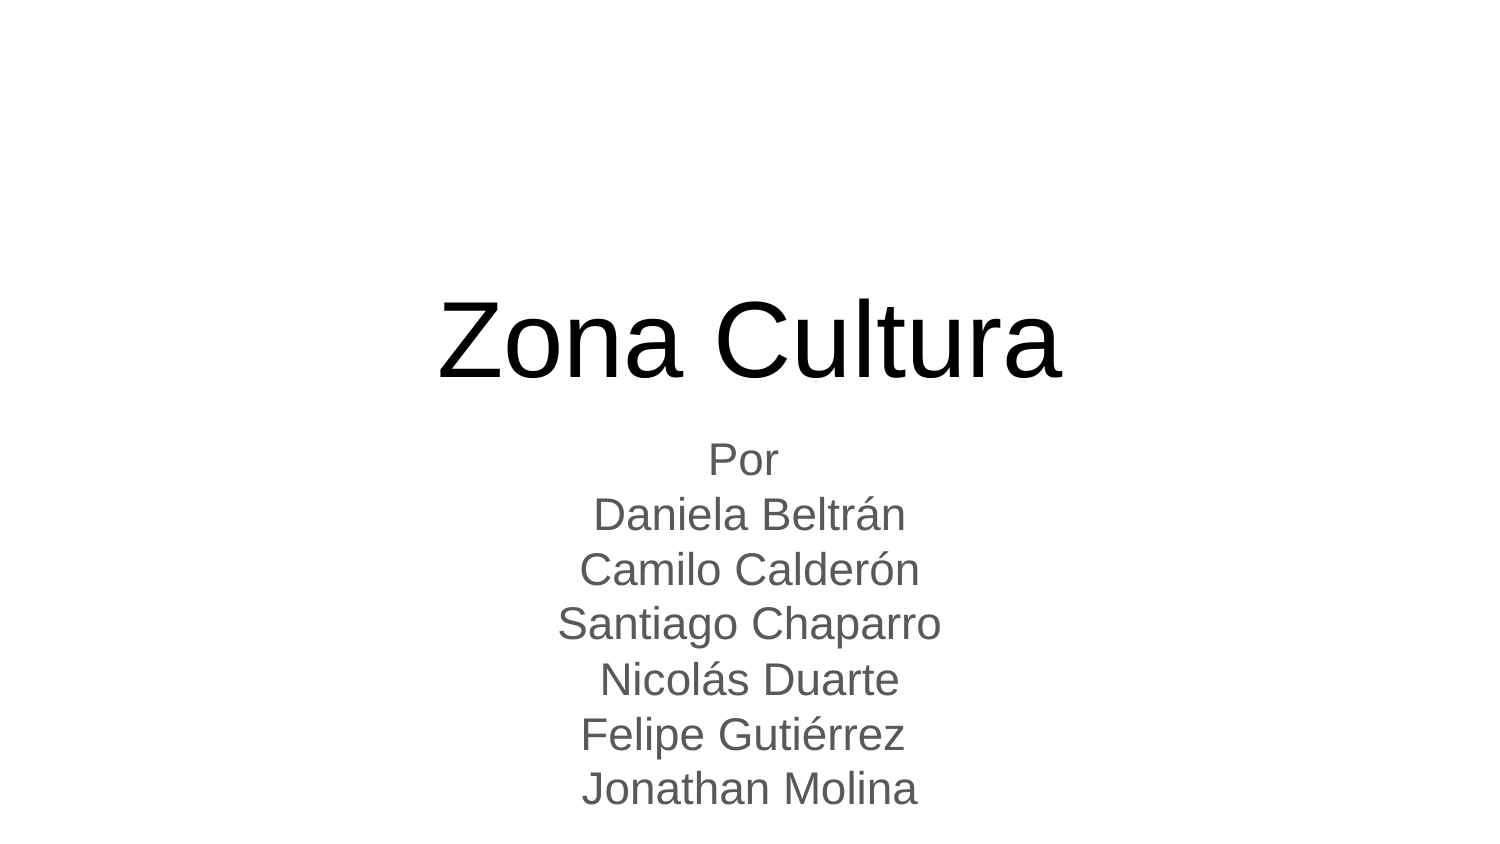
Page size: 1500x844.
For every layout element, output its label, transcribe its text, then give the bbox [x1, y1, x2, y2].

title Zona Cultura [51, 135, 1449, 414]
subtitle Por Daniela Beltrán Camilo Calderón Santiago Chaparro Nicolás Duarte Felipe Gutiérrez Jonathan Molina [51, 414, 1449, 768]
